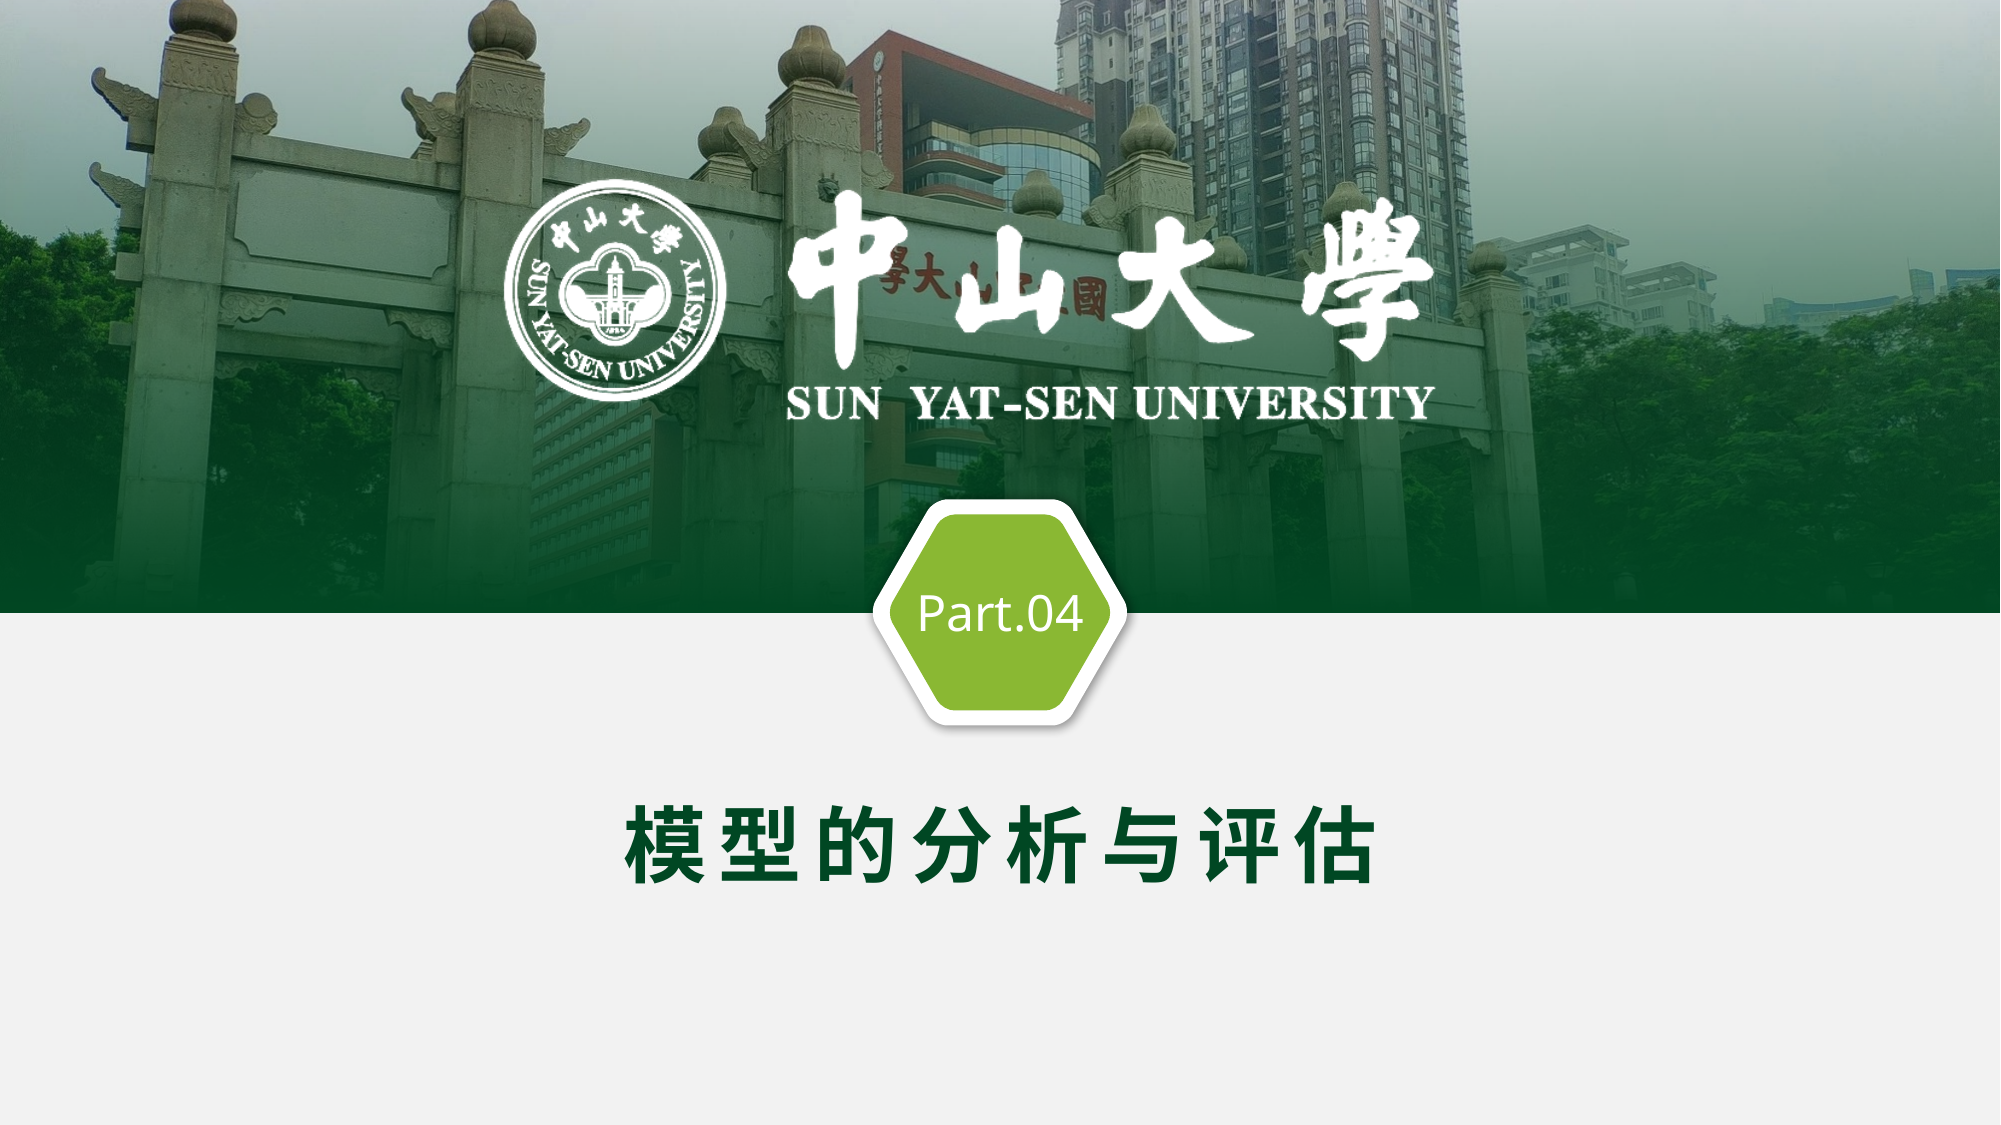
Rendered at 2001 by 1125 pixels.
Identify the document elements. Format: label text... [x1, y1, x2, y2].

picture [0, 0, 2000, 613]
text_box 模型的分析与评估 [545, 785, 1455, 901]
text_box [872, 500, 1127, 726]
